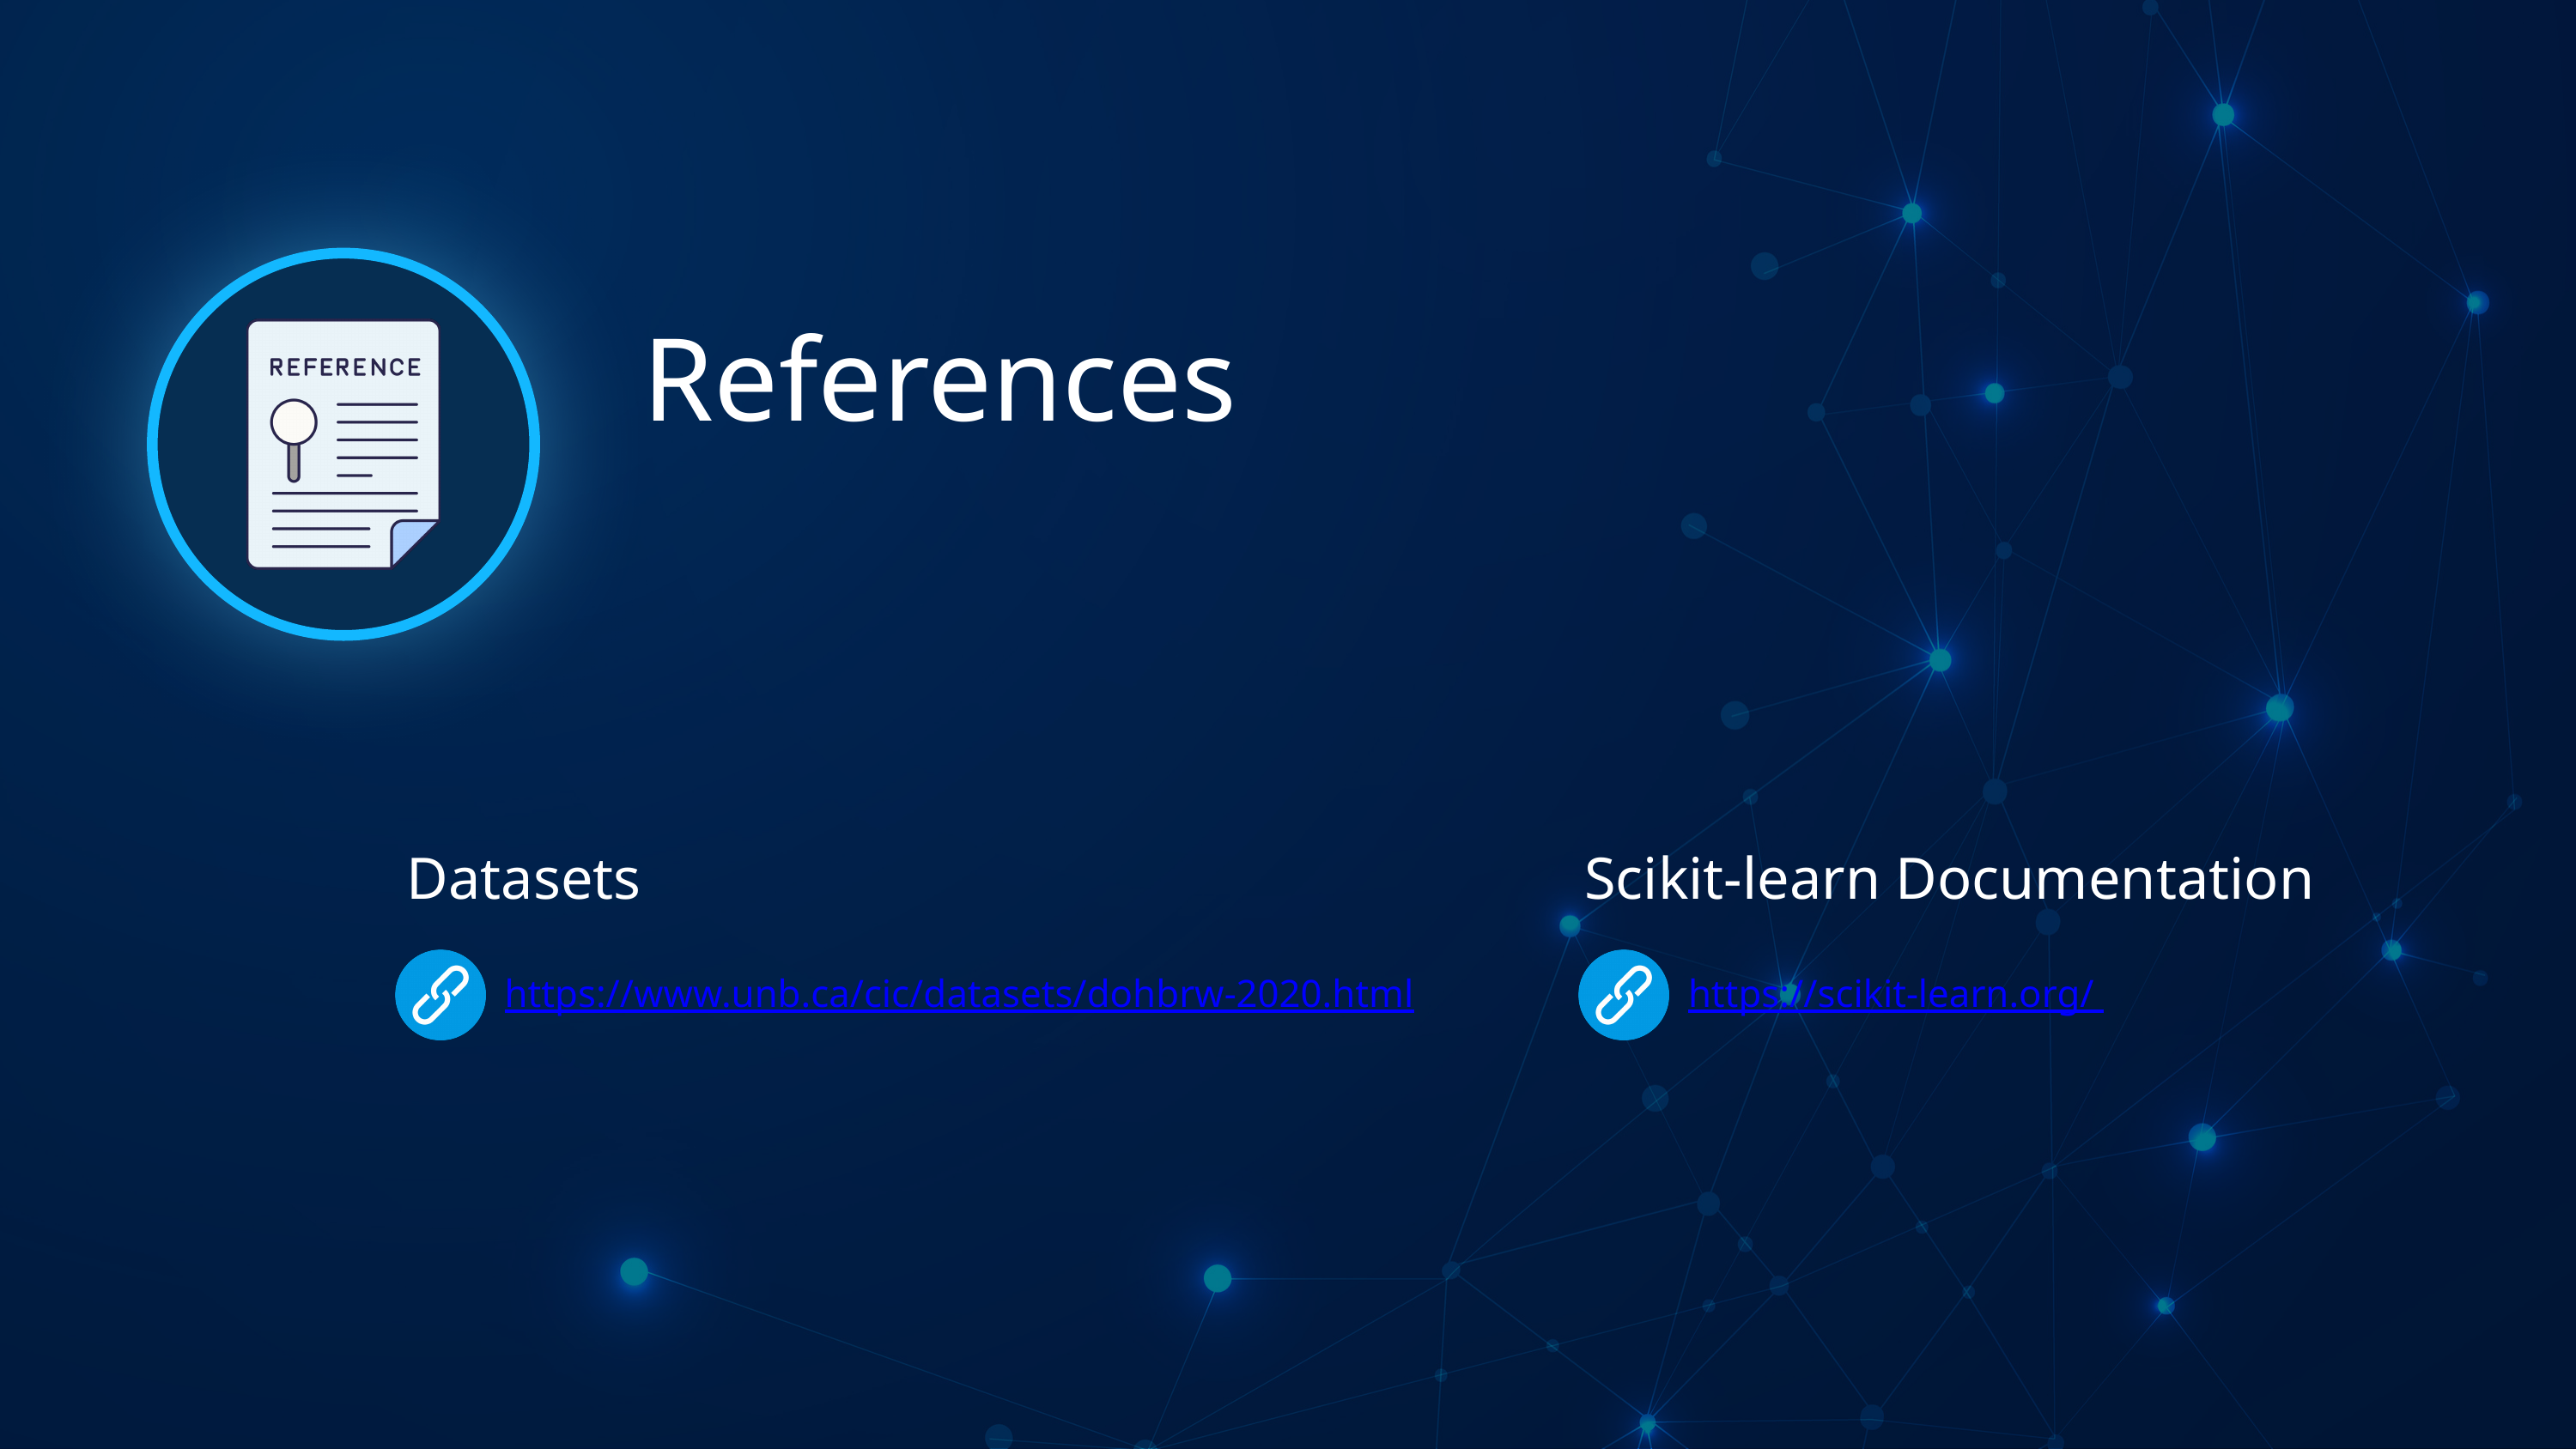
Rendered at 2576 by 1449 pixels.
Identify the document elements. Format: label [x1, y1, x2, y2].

text_box [0, 0, 2576, 1449]
text_box [152, 252, 536, 636]
